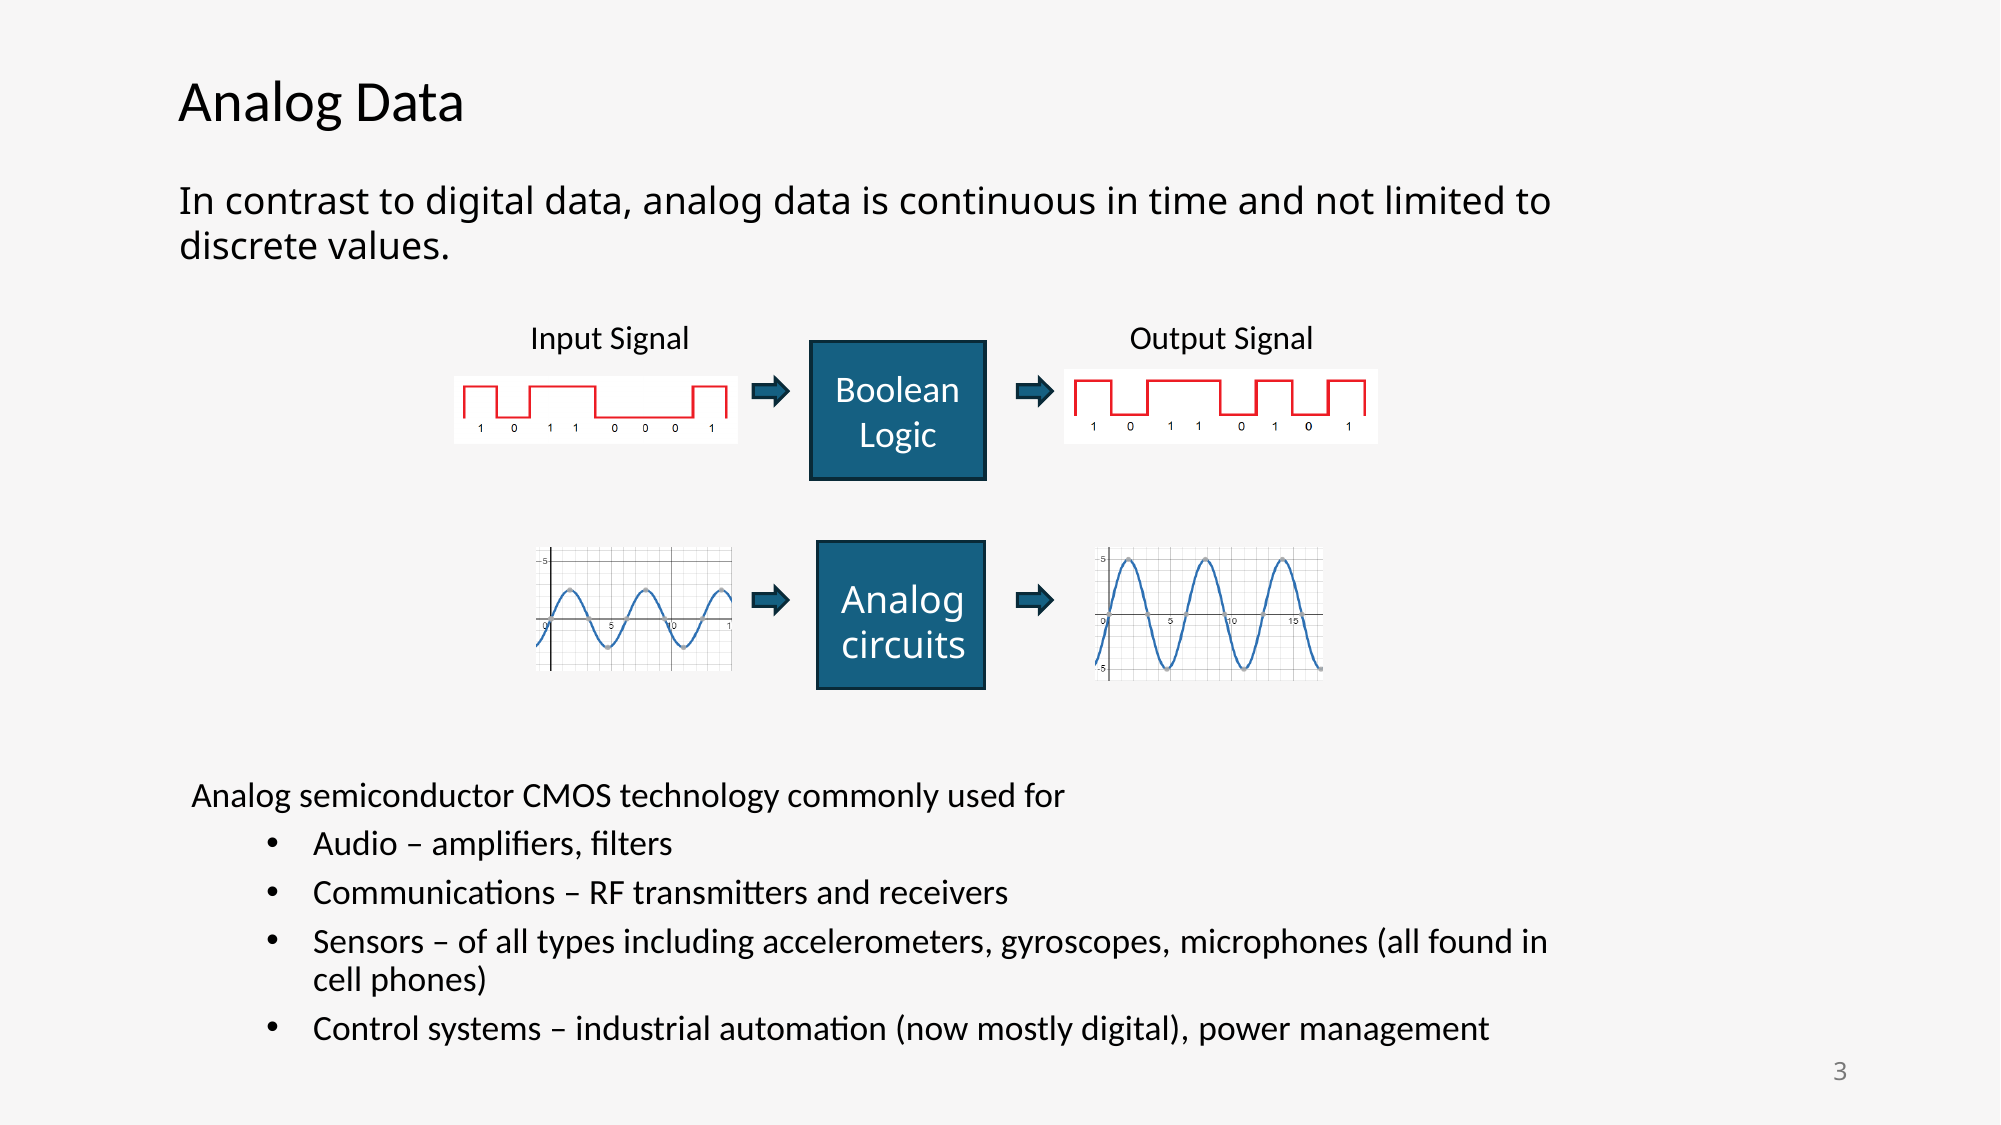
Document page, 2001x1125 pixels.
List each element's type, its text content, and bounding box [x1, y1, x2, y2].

text_box Analog semiconductor CMOS technology commonly used for Audio – amplifiers, filters Communications – RF transmitters and receivers Sensors – of all types including accelerometers, gyroscopes, microphones (all found in cell phones) Control systems – industrial automation (now mostly digital), power management [176, 768, 1590, 1101]
slide_number 3 [1412, 1042, 1863, 1103]
text_box Analog Data [163, 55, 1392, 141]
text_box In contrast to digital data, analog data is continuous in time and not limited to discrete values. [164, 169, 1670, 275]
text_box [453, 308, 1379, 689]
